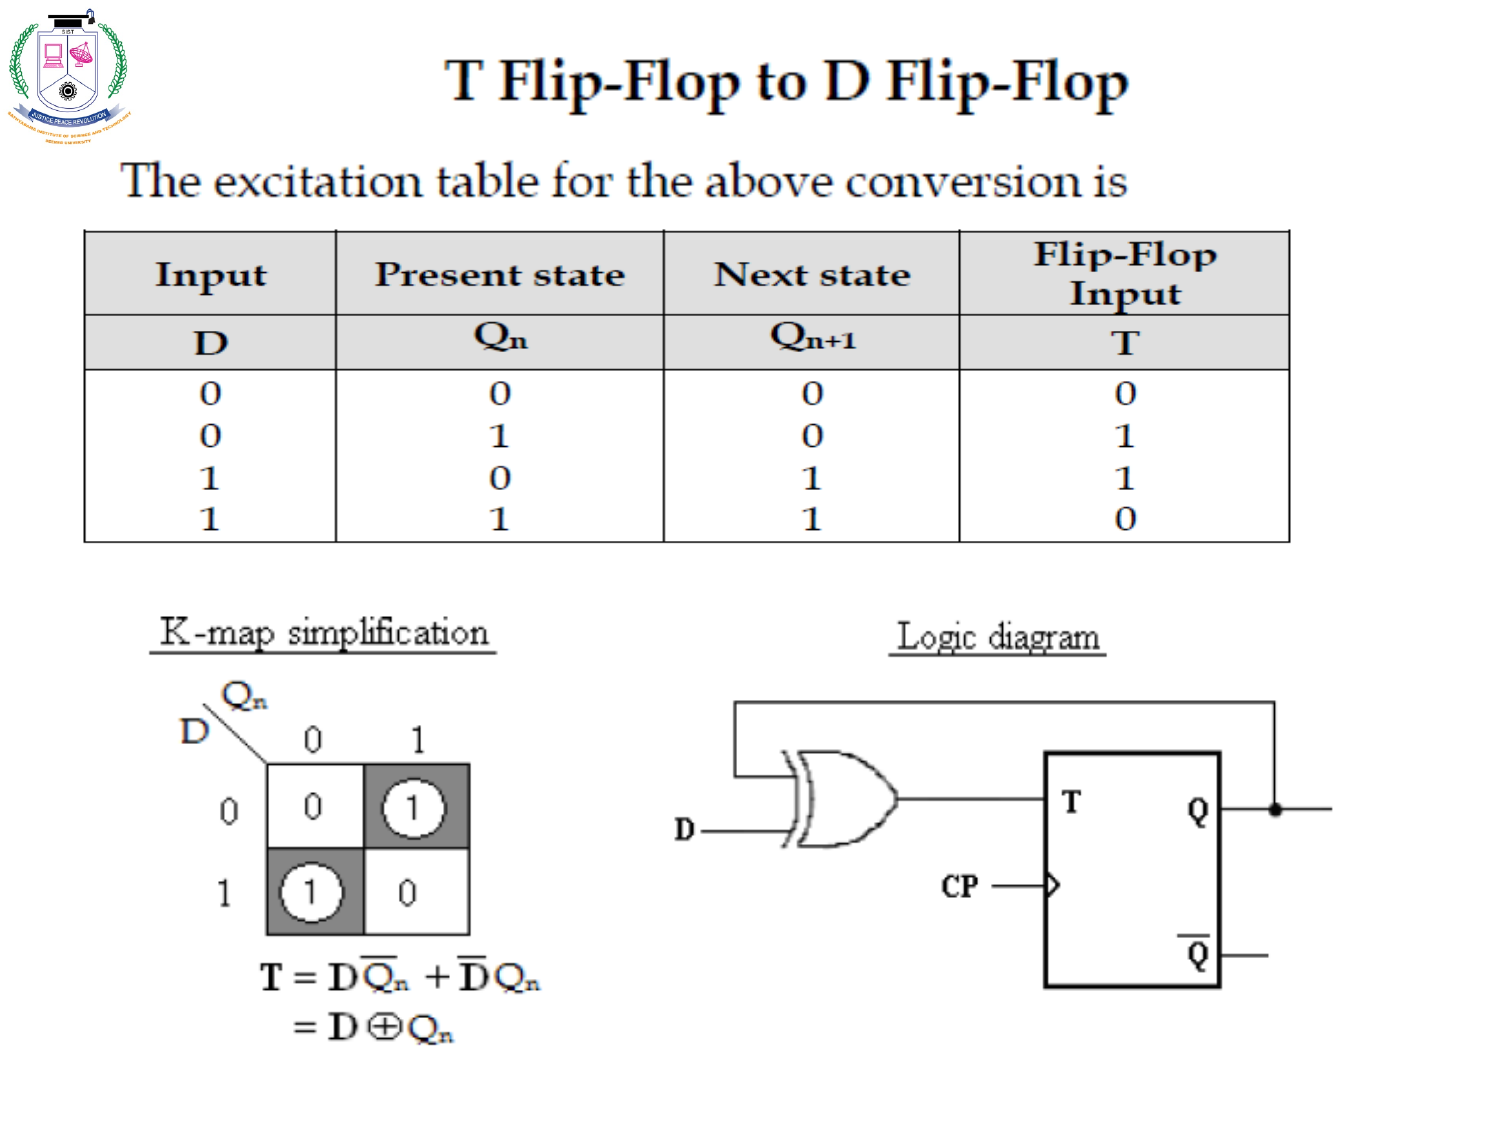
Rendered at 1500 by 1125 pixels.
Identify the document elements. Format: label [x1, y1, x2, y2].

picture [433, 46, 1149, 133]
picture [0, 0, 1149, 211]
picture [116, 597, 575, 1067]
picture [70, 225, 1301, 551]
picture [632, 597, 1348, 1020]
